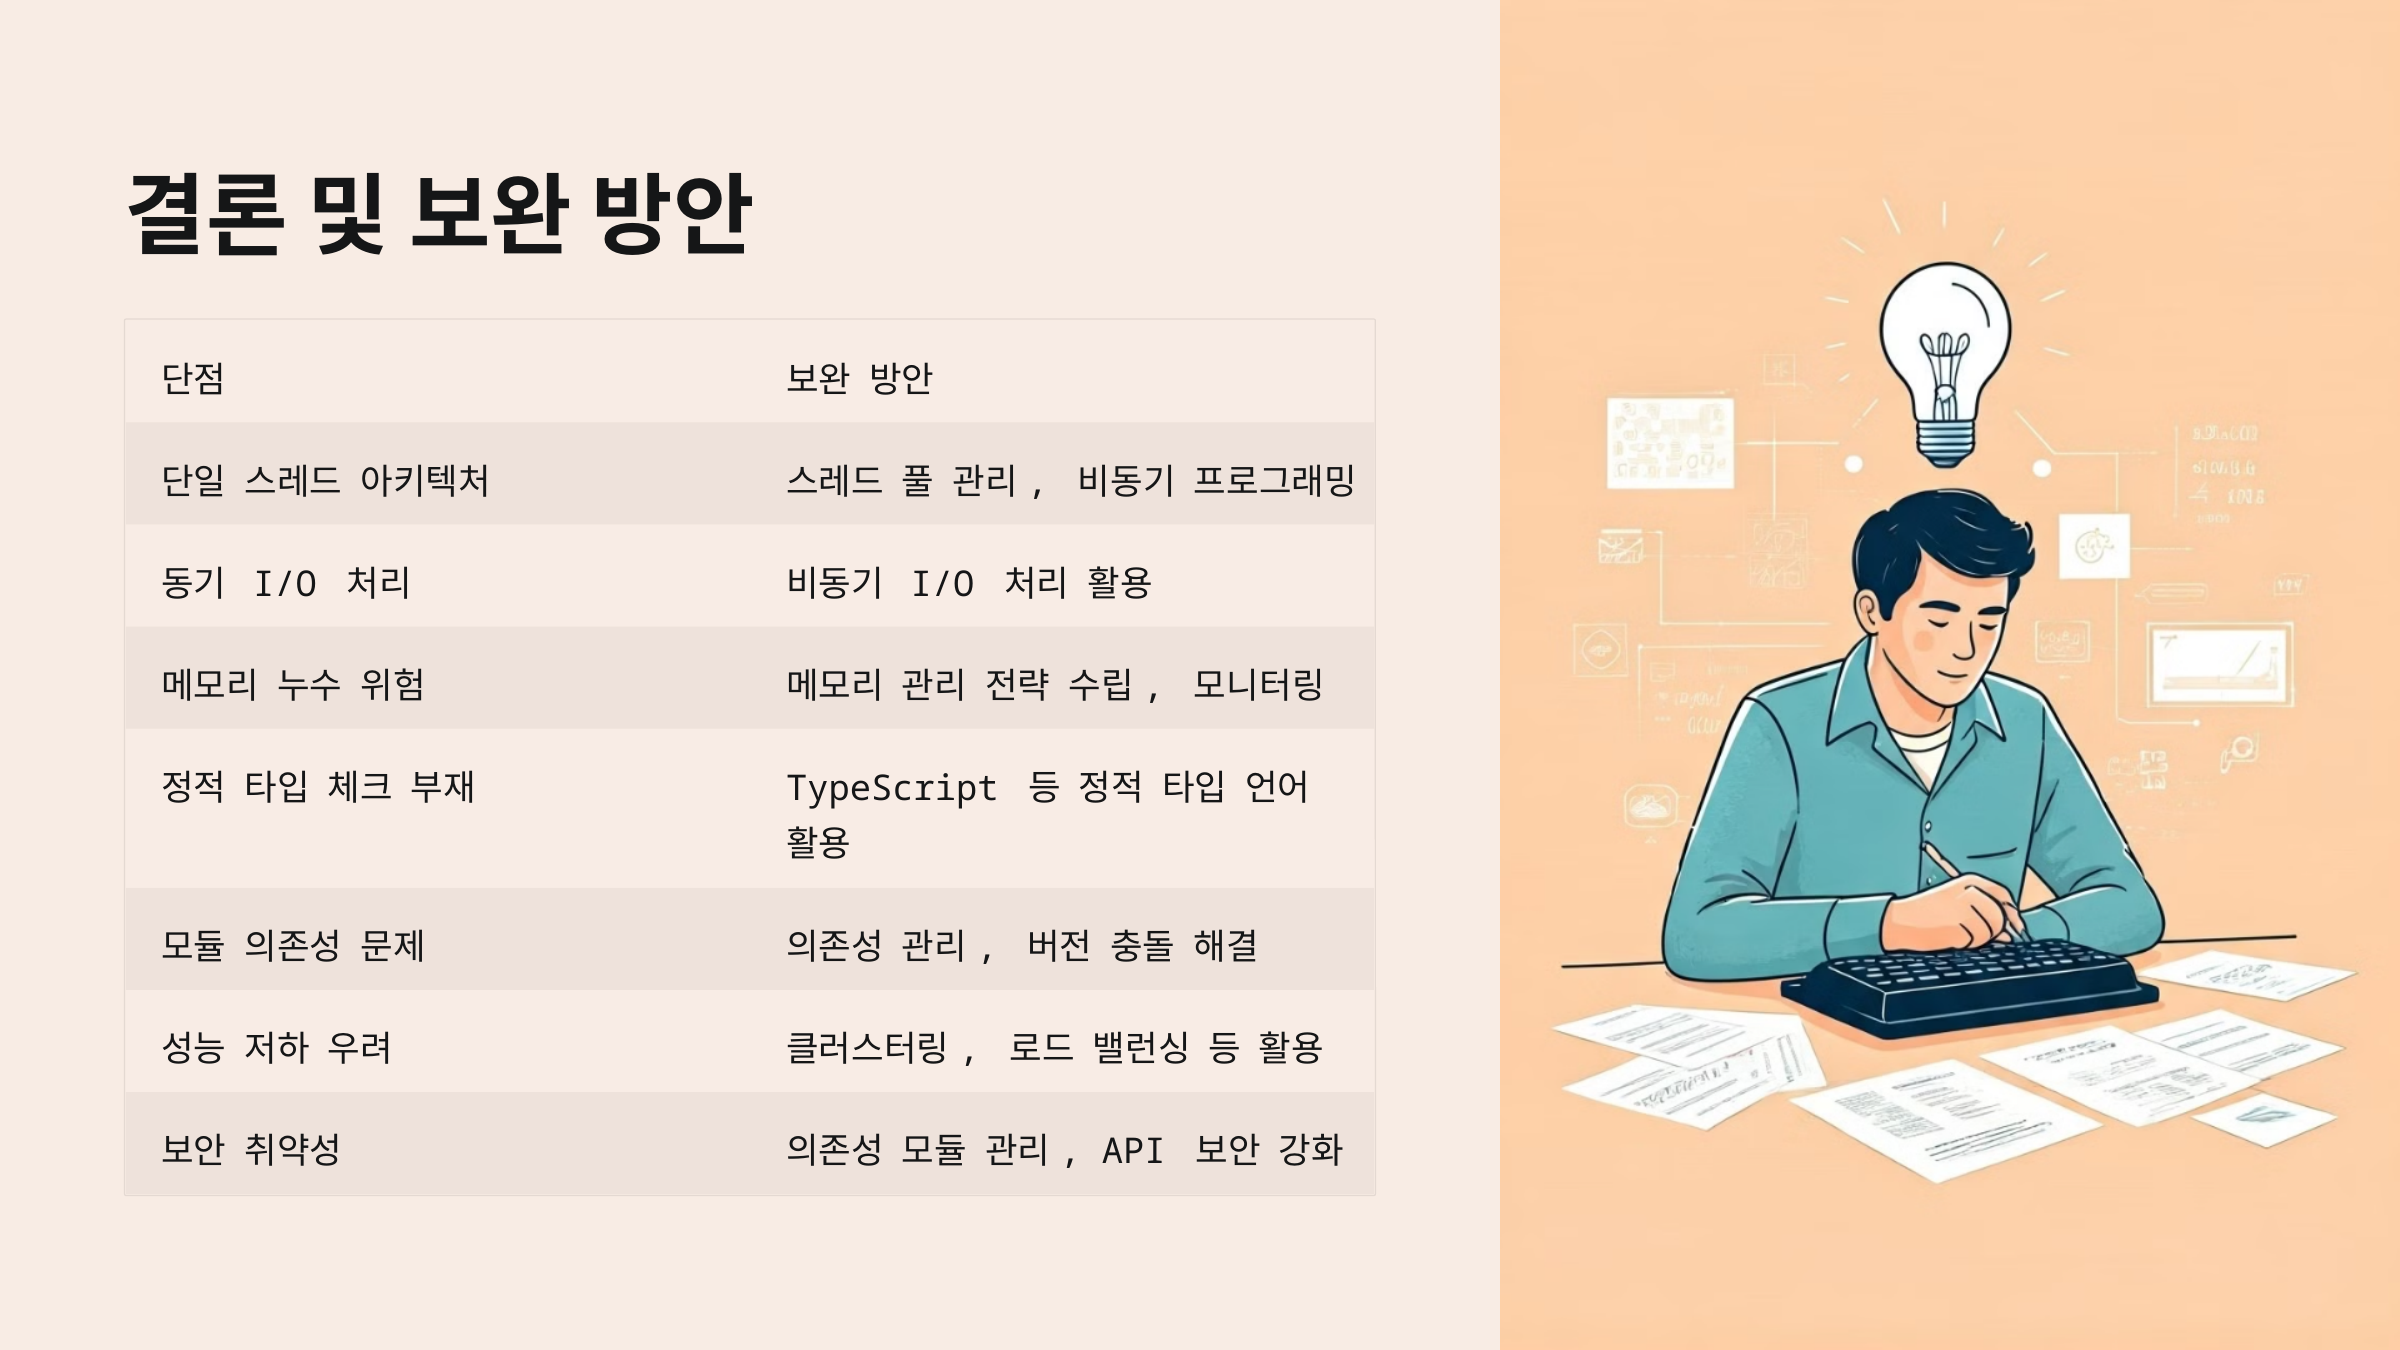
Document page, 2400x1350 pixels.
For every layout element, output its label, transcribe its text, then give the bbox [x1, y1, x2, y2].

text_box 의존성 관리, 버전 충돌 해결 [786, 910, 1339, 968]
text_box 단일 스레드 아키텍처 [161, 444, 714, 502]
text_box [125, 990, 1375, 1092]
text_box 클러스터링, 로드 밸런싱 등 활용 [786, 1012, 1339, 1070]
text_box 정적 타입 체크 부재 [161, 751, 714, 809]
text_box 메모리 관리 전략 수립, 모니터링 [786, 649, 1339, 707]
text_box 결론 및 보완 방안 [124, 154, 1015, 266]
text_box [125, 320, 1375, 422]
text_box [125, 887, 1375, 990]
text_box [125, 422, 1375, 524]
text_box [125, 1092, 1375, 1195]
text_box 보안 취약성 [161, 1114, 714, 1172]
picture [1499, 0, 2400, 1350]
text_box TypeScript 등 정적 타입 언어 활용 [786, 751, 1339, 866]
text_box 메모리 누수 위험 [161, 649, 714, 707]
text_box [125, 524, 1375, 626]
text_box [125, 626, 1375, 728]
text_box 의존성 모듈 관리, API 보안 강화 [786, 1114, 1339, 1172]
text_box 동기 I/O 처리 [161, 547, 714, 604]
text_box [125, 728, 1375, 887]
text_box 비동기 I/O 처리 활용 [786, 547, 1339, 604]
text_box 보완 방안 [786, 342, 1339, 400]
text_box 모듈 의존성 문제 [161, 910, 714, 968]
text_box 스레드 풀 관리, 비동기 프로그래밍 [786, 444, 1339, 502]
text_box 성능 저하 우려 [161, 1012, 714, 1070]
text_box 단점 [161, 342, 714, 400]
